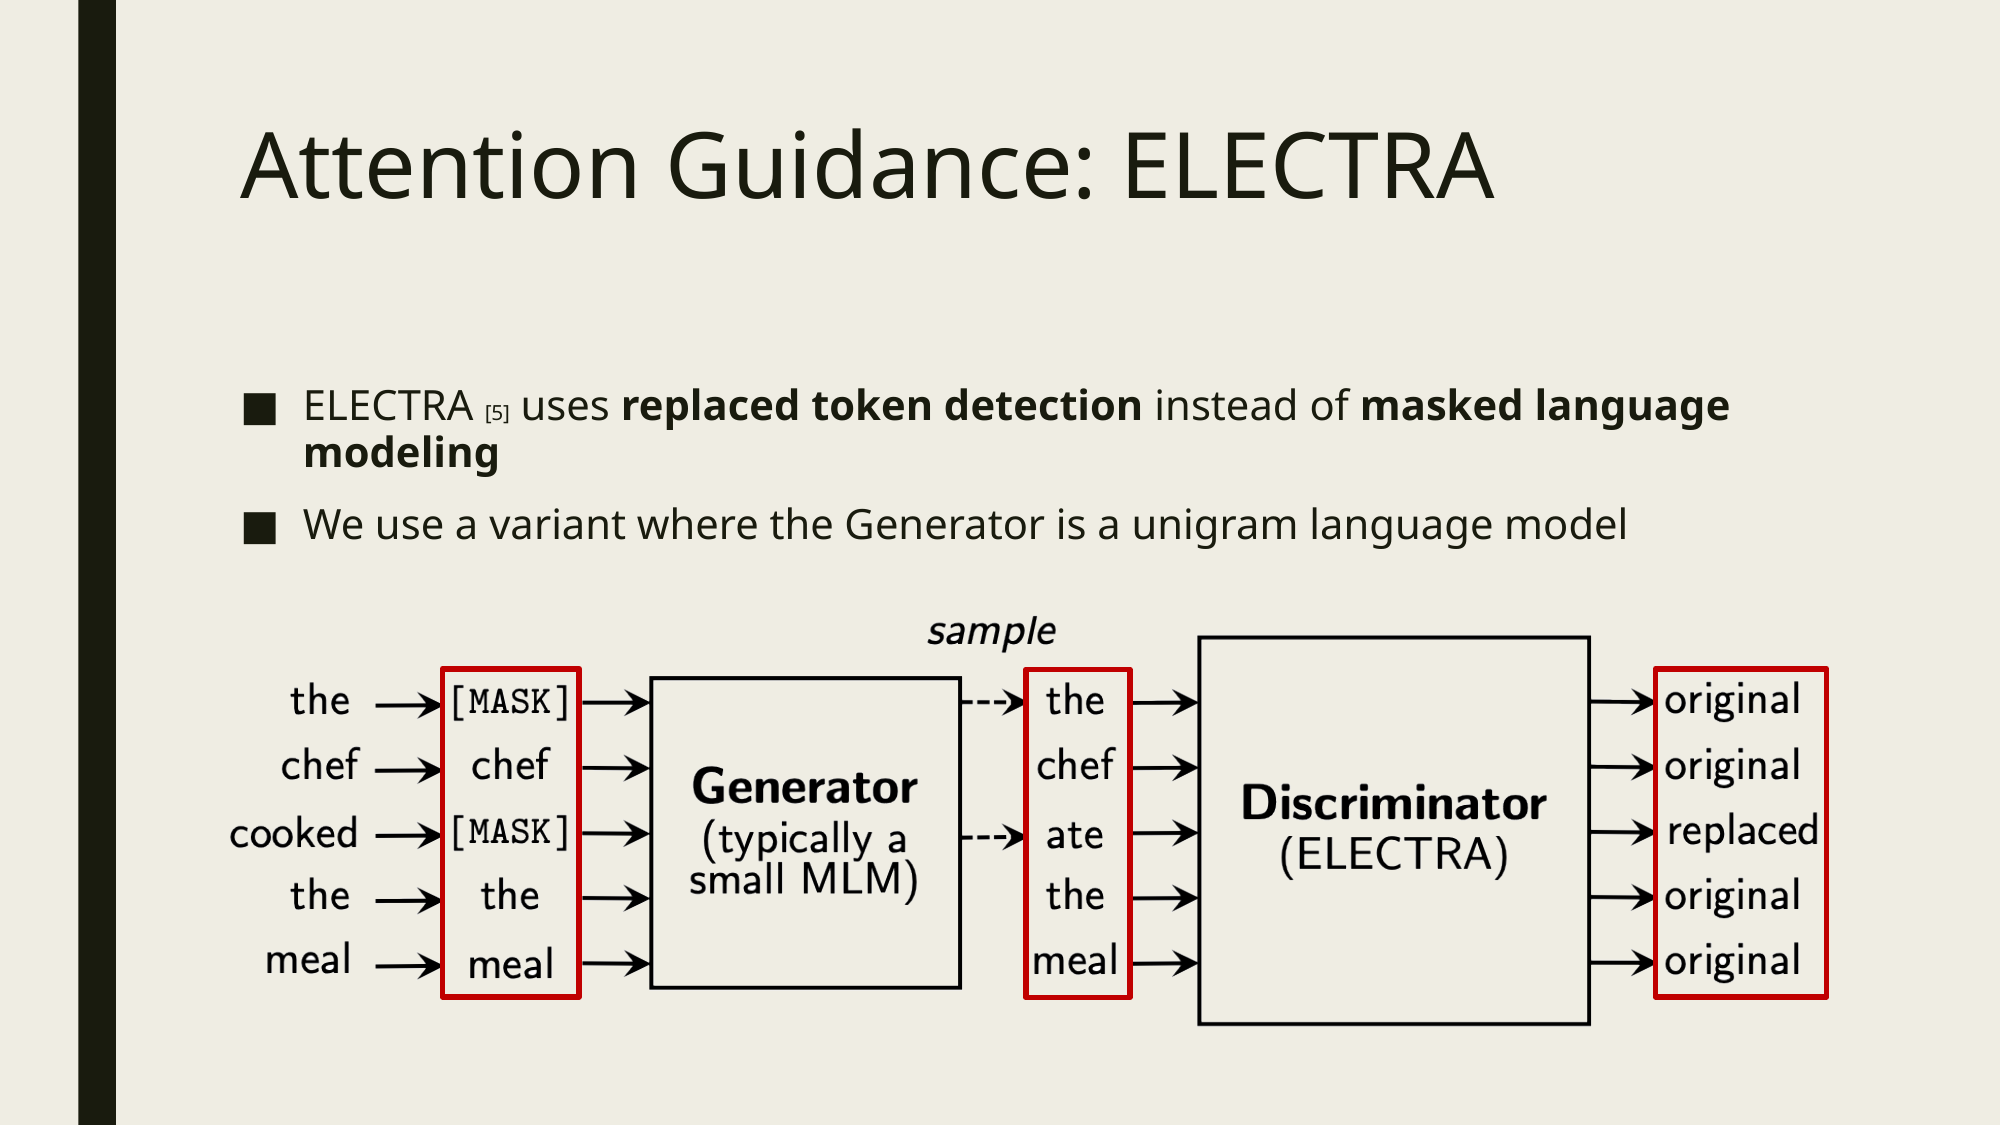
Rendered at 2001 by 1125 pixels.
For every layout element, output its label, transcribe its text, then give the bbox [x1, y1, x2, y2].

list ELECTRA [5] uses replaced token detection instead of masked language modeling We use a variant where the Generator is a unigram language model [225, 375, 1800, 611]
title Attention Guidance: ELECTRA [225, 112, 1800, 357]
picture [224, 611, 1827, 1033]
